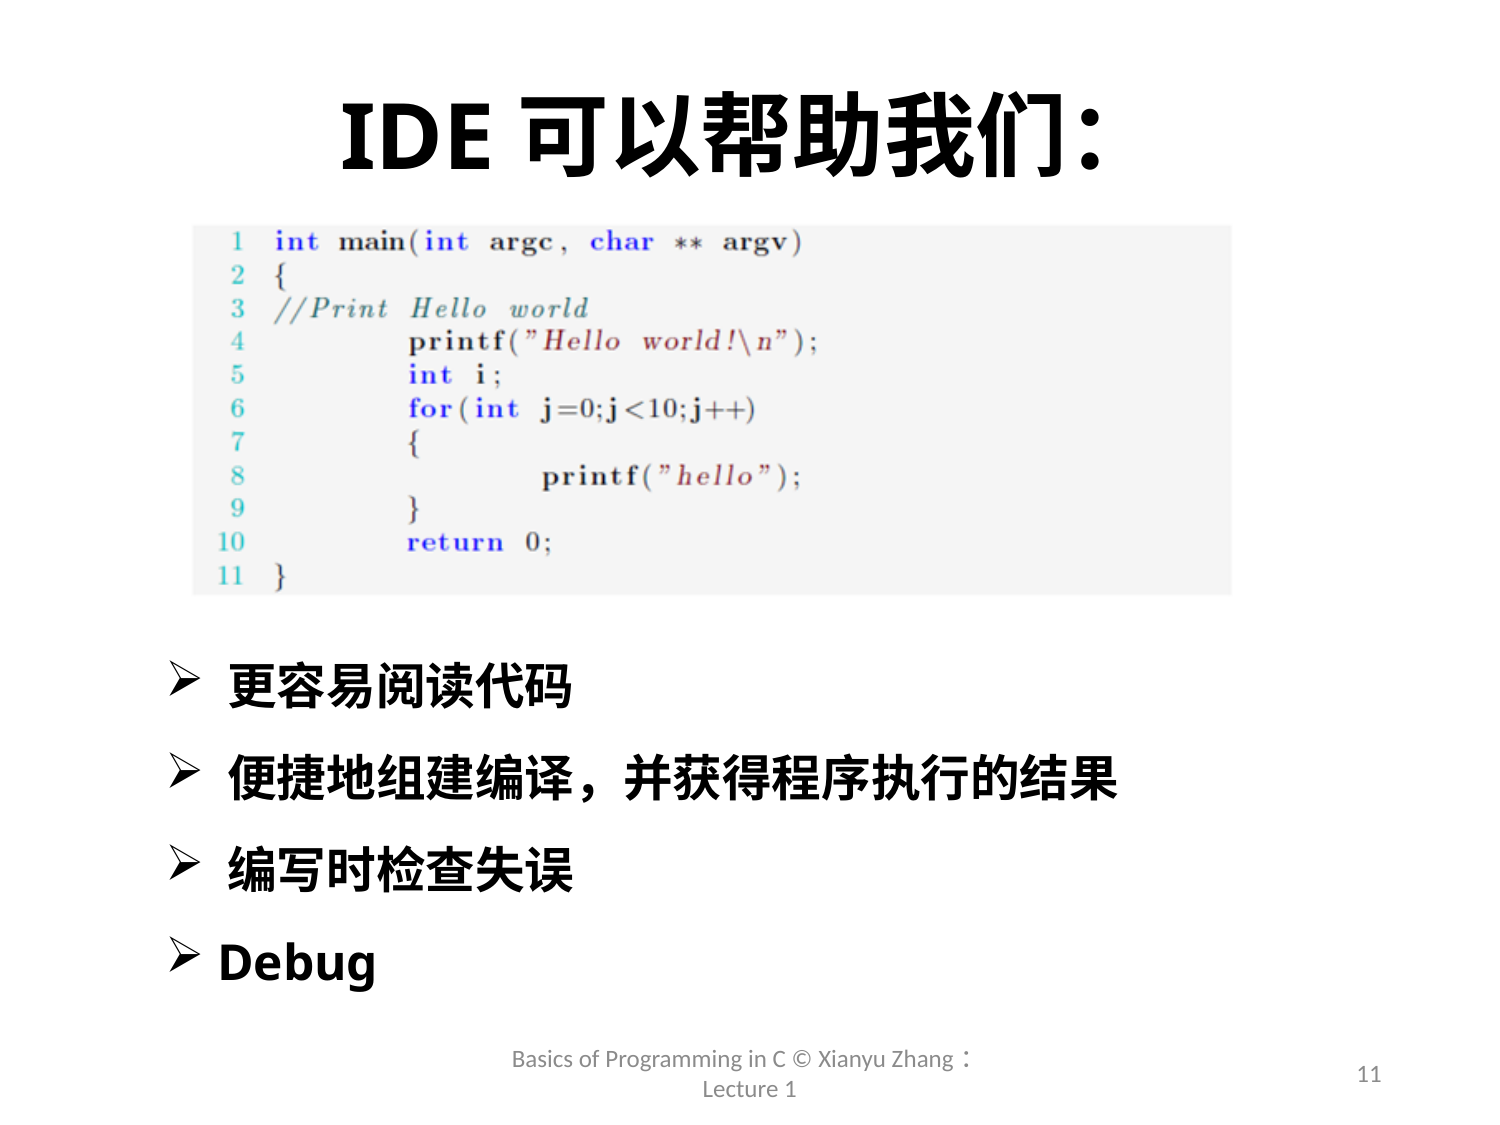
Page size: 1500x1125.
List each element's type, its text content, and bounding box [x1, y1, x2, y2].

title IDE可以帮助我们： [103, 31, 1397, 249]
slide_number 11 [1059, 1042, 1397, 1103]
picture [184, 218, 1244, 600]
text_box 更容易阅读代码 便捷地组建编译，并获得程序执行的结果 编写时检查失误 Debug [150, 635, 1445, 1001]
footer Basics of Programming in C © Xianyu Zhang：Lecture 1 [496, 1042, 1004, 1103]
